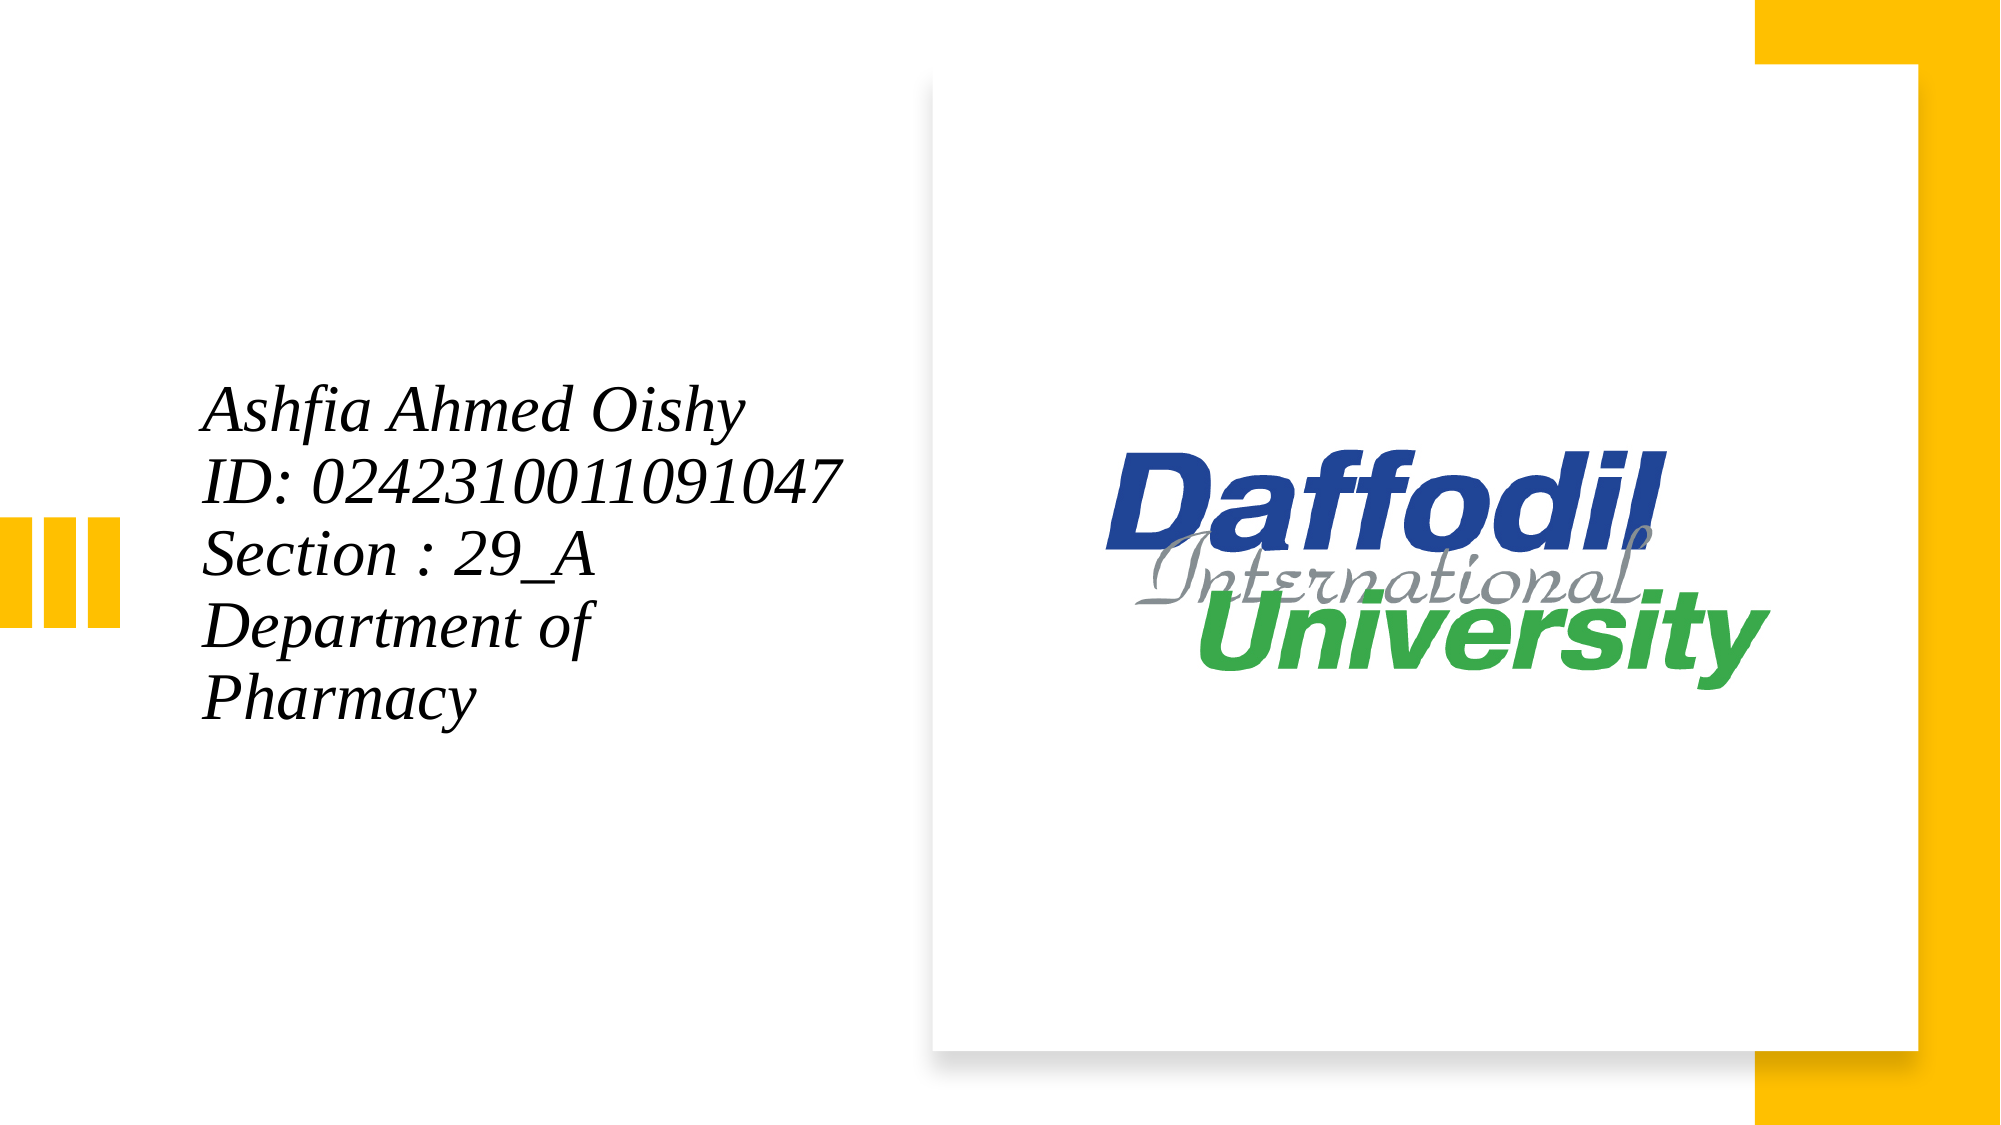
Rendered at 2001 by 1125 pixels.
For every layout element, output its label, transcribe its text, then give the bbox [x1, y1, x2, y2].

picture [971, 109, 1880, 1006]
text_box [0, 517, 120, 628]
text_box [0, 0, 1754, 1125]
text_box [1754, 0, 2000, 1125]
title Ashfia Ahmed Oishy ID: 0242310011091047 Section : 29_A Department of Pharmacy [187, 366, 877, 759]
text_box [932, 63, 1919, 1052]
